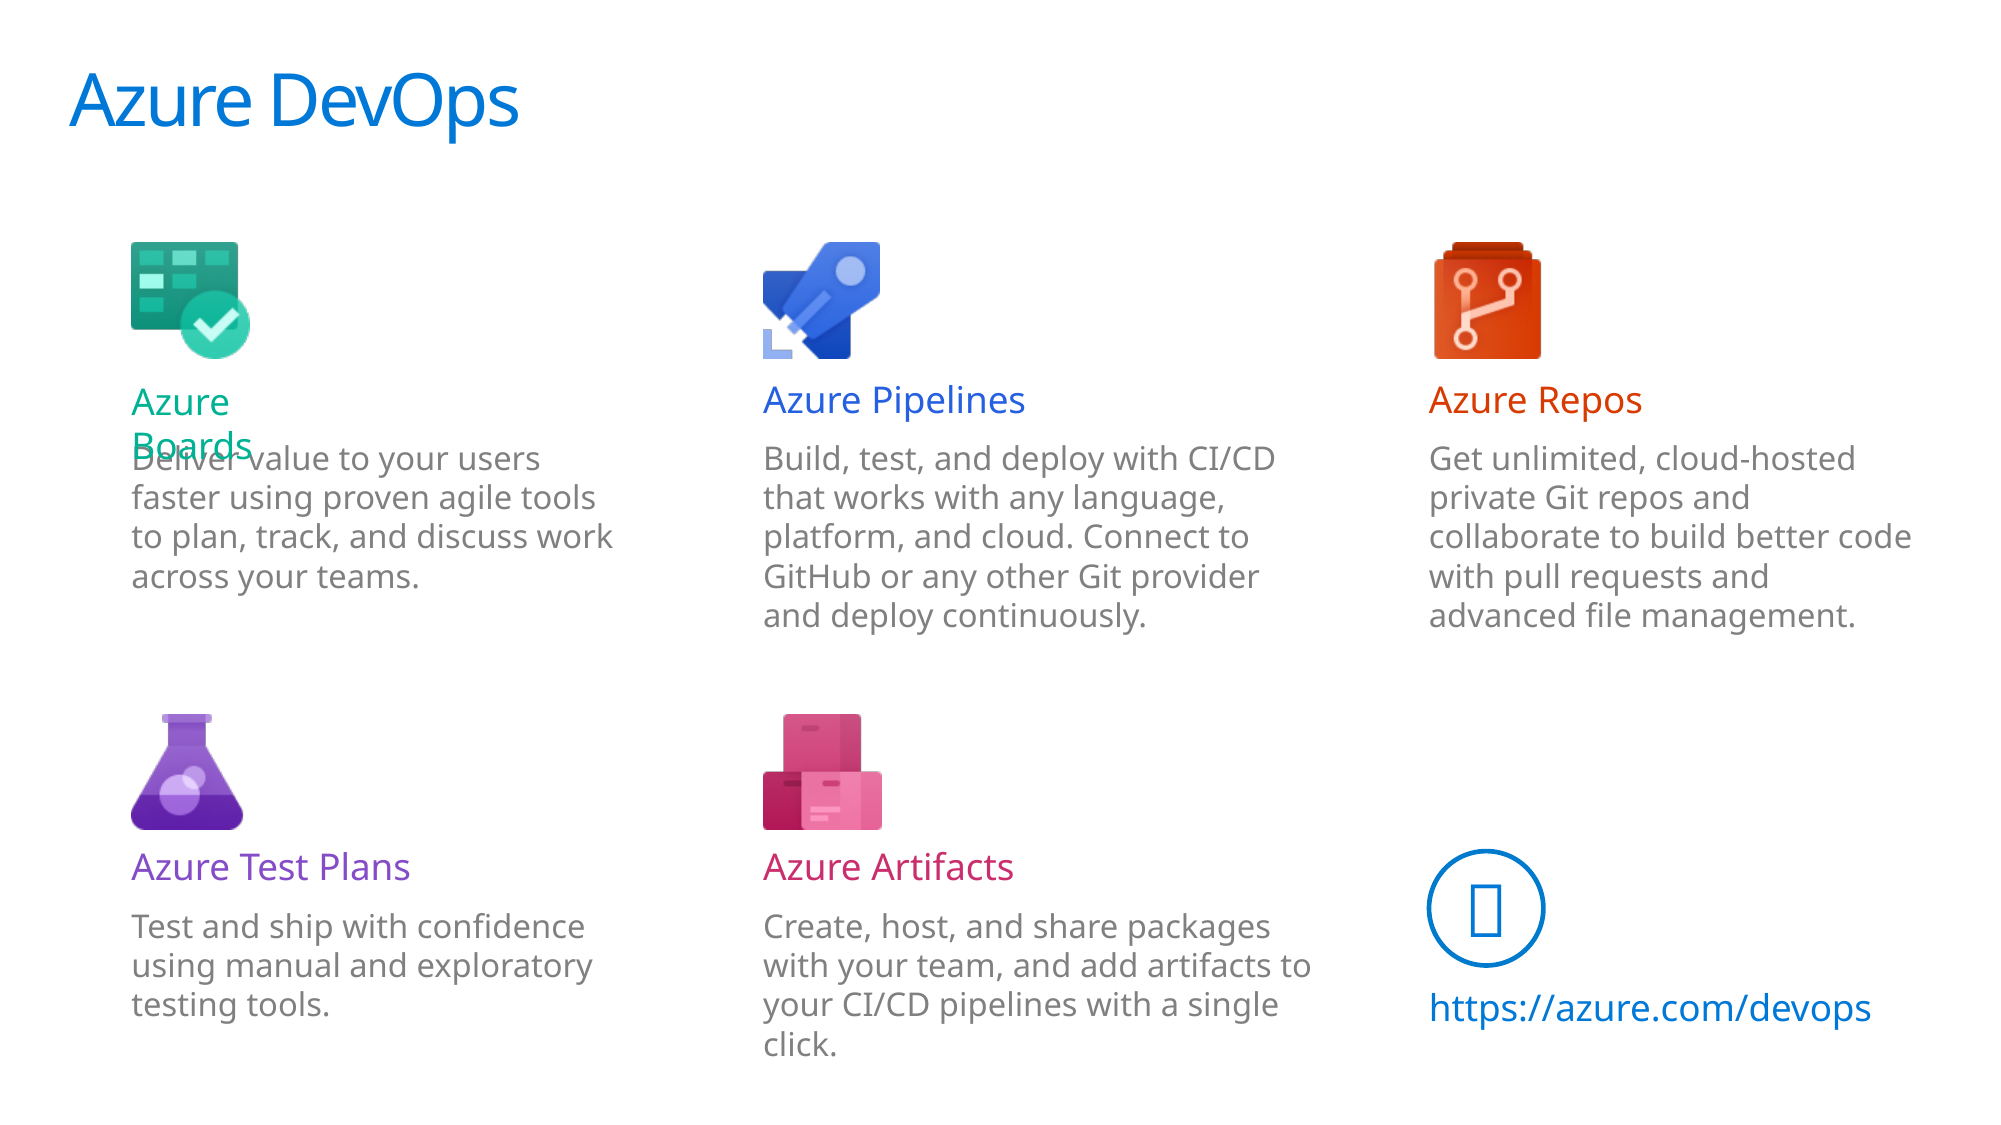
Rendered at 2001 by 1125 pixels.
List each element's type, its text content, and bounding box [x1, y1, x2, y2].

text_box Azure Artifacts [763, 821, 1094, 910]
picture [762, 713, 882, 831]
text_box Build, test, and deploy with CI/CD that works with any language, platform, and cloud. Connect to GitHub or any other Git provider and deploy continuously. [763, 414, 1322, 658]
text_box Azure Repos [1429, 354, 1700, 444]
text_box Azure Pipelines [763, 354, 1077, 444]
picture [131, 713, 247, 831]
text_box Deliver value to your users faster using proven agile tools to plan, track, and discuss work across your teams. [131, 414, 629, 619]
picture [131, 242, 251, 359]
text_box Test and ship with confidence using manual and exploratory testing tools. [131, 882, 613, 1047]
text_box Create, host, and share packages with your team, and add artifacts to your CI/CD pipelines with a single click. [763, 882, 1316, 1087]
text_box Get unlimited, cloud-hosted private Git repos and collaborate to build better code with pull requests and advanced file management. [1429, 414, 1928, 658]
text_box  [1429, 851, 1544, 966]
picture [1428, 242, 1547, 359]
picture [762, 242, 880, 359]
title Azure DevOps [69, 36, 1930, 161]
text_box Azure Test Plans [131, 821, 428, 910]
text_box https://azure.com/devops [1429, 984, 1952, 1029]
text_box Azure Boards [131, 354, 353, 491]
